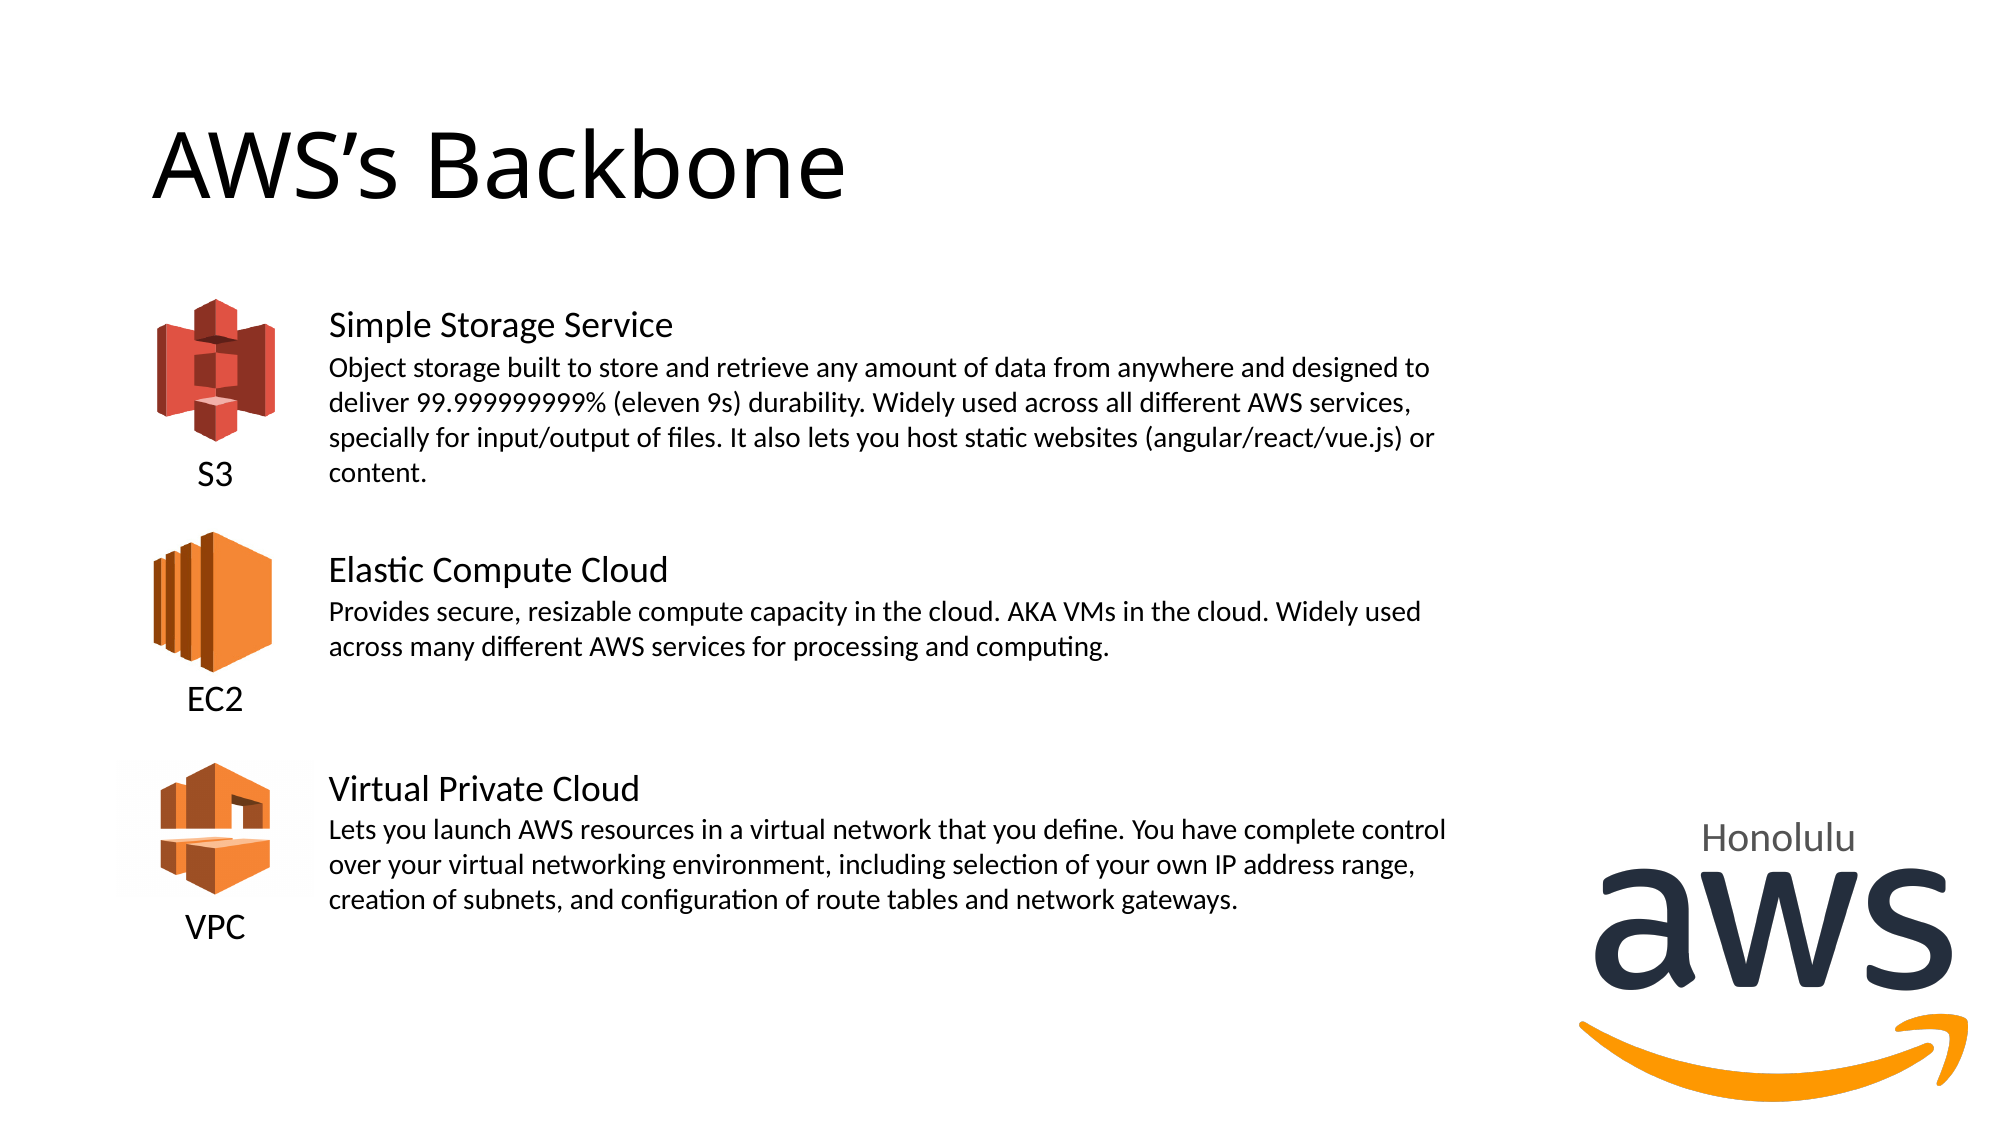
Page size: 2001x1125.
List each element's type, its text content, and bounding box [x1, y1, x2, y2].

title AWS’s Backbone [137, 59, 1863, 278]
picture [1577, 867, 1970, 1103]
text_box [146, 527, 1481, 728]
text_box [116, 757, 1481, 956]
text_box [116, 271, 1481, 503]
